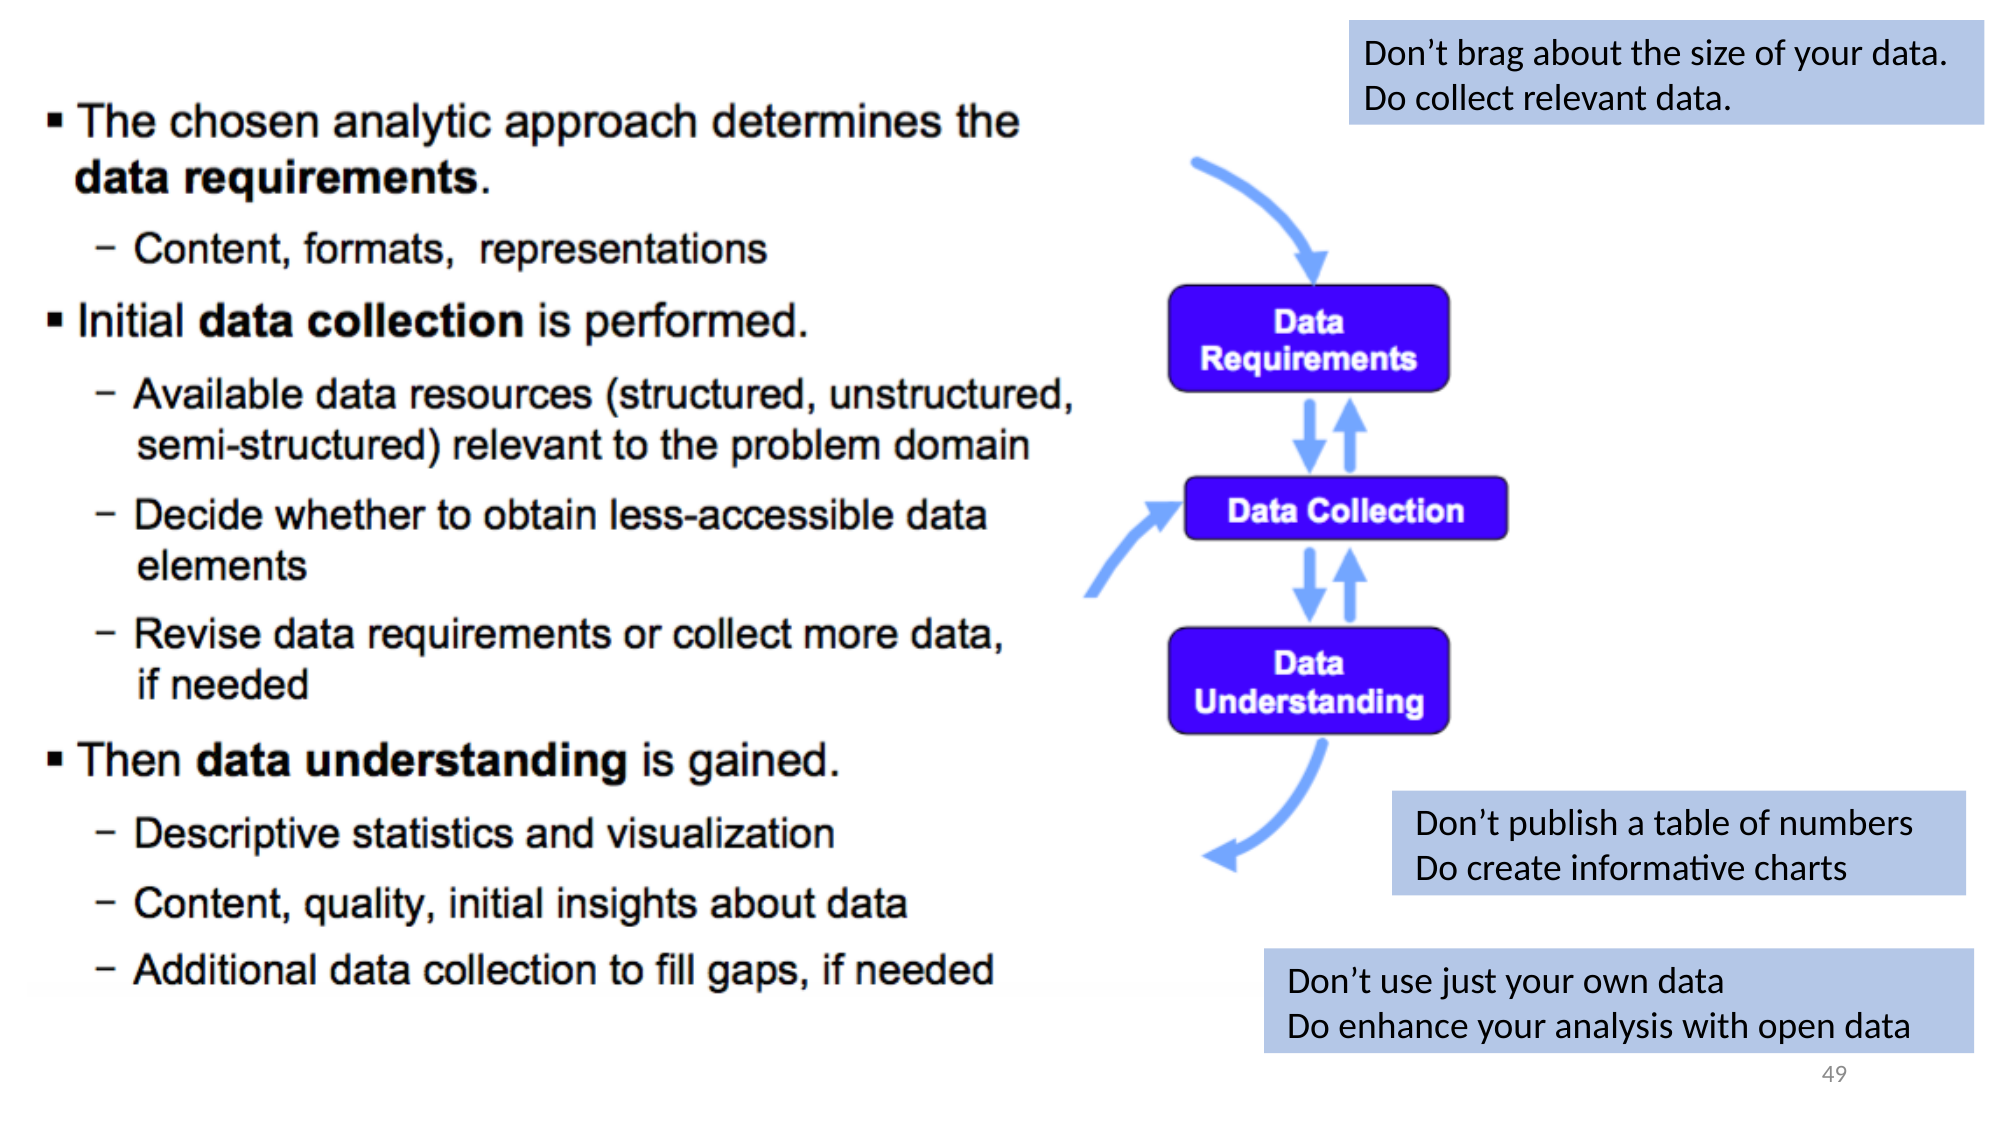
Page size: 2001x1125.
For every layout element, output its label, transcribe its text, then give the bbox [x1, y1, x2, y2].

text_box Don’t publish a table of numbers Do create informative charts [1521, 790, 1967, 896]
text_box Don’t use just your own data Do enhance your analysis with open data [1264, 948, 1975, 1054]
picture [27, 82, 1522, 998]
slide_number 49 [1412, 1054, 1863, 1103]
text_box Don’t brag about the size of your data. Do collect relevant data. [1349, 20, 1985, 125]
